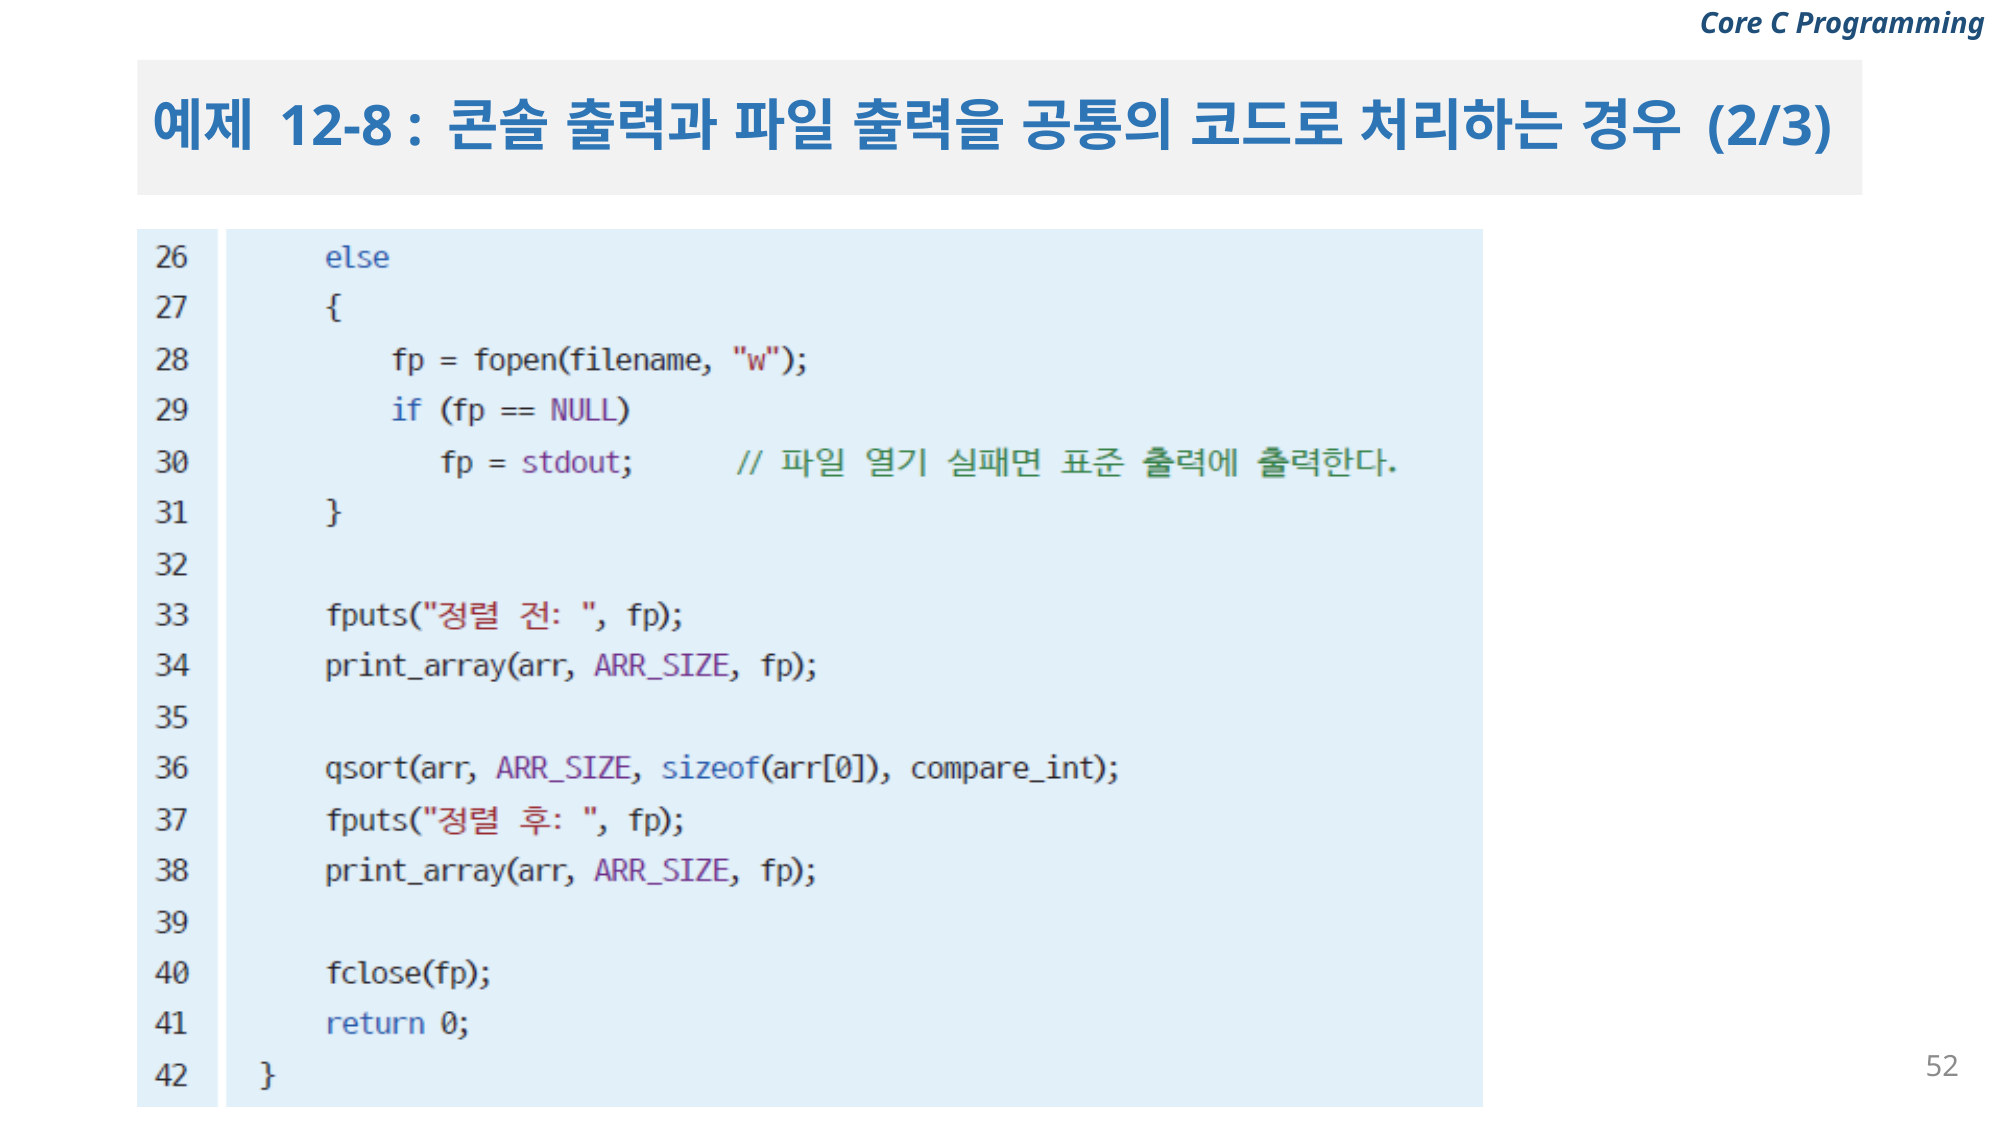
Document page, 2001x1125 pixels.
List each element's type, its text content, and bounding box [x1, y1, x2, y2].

slide_number 52 [1850, 1028, 1975, 1107]
picture [137, 229, 1483, 1107]
title 예제 12-8 : 콘솔 출력과 파일 출력을 공통의 코드로 처리하는 경우 (2/3) [137, 59, 1863, 195]
